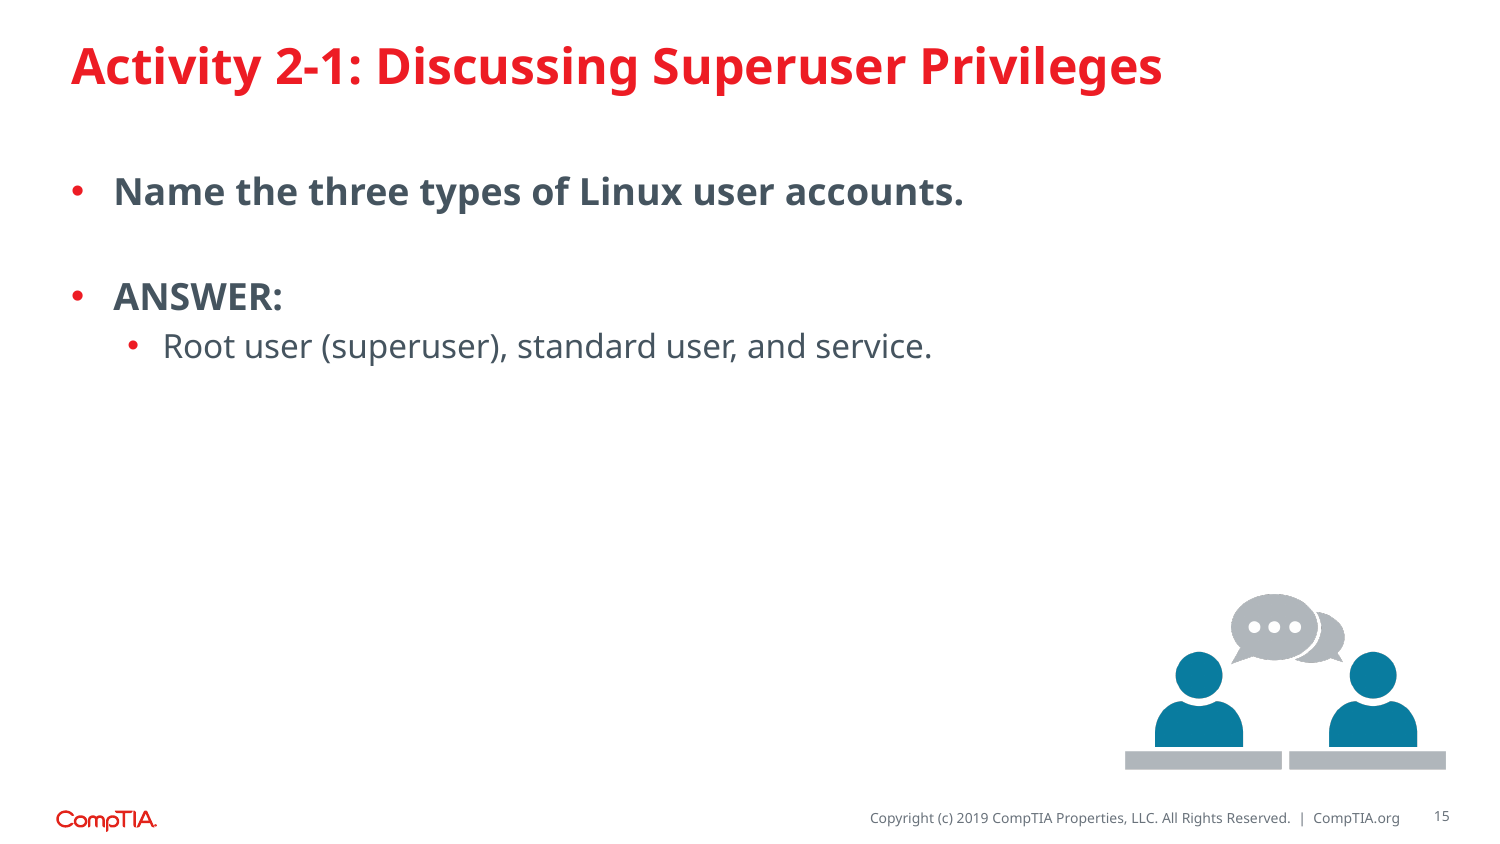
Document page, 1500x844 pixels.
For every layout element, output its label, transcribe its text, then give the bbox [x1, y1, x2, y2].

slide_number 15 [1407, 800, 1450, 835]
list Name the three types of Linux user accounts. ANSWER: Root user (superuser), standard user, and service. [56, 160, 1444, 768]
picture [1124, 593, 1446, 770]
title Activity 2-1: Discussing Superuser Privileges [56, 12, 1350, 117]
